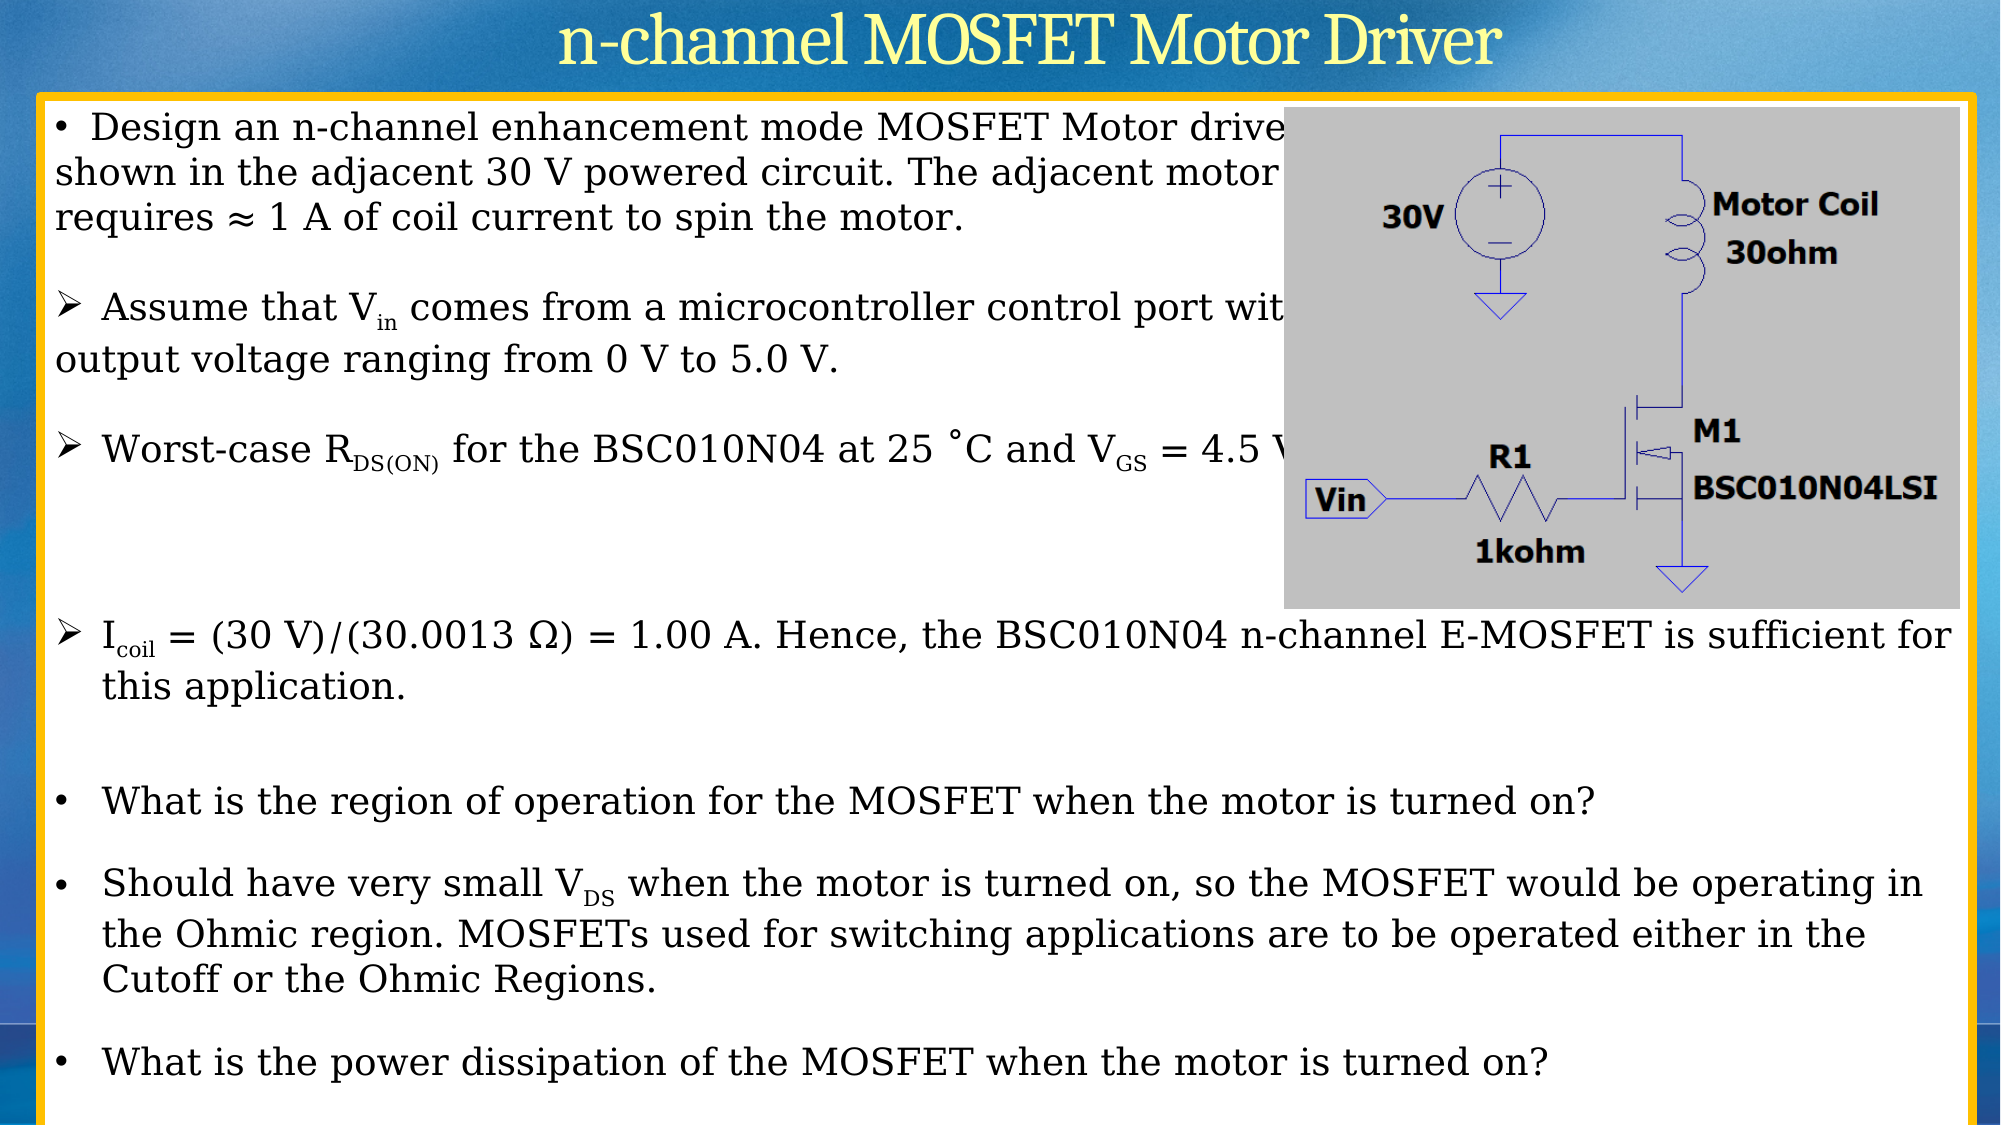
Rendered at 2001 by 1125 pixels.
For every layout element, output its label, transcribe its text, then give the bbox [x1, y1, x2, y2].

title n-channel MOSFET Motor Driver [508, 0, 1552, 75]
picture [1284, 107, 1961, 609]
picture [0, 0, 2001, 1125]
